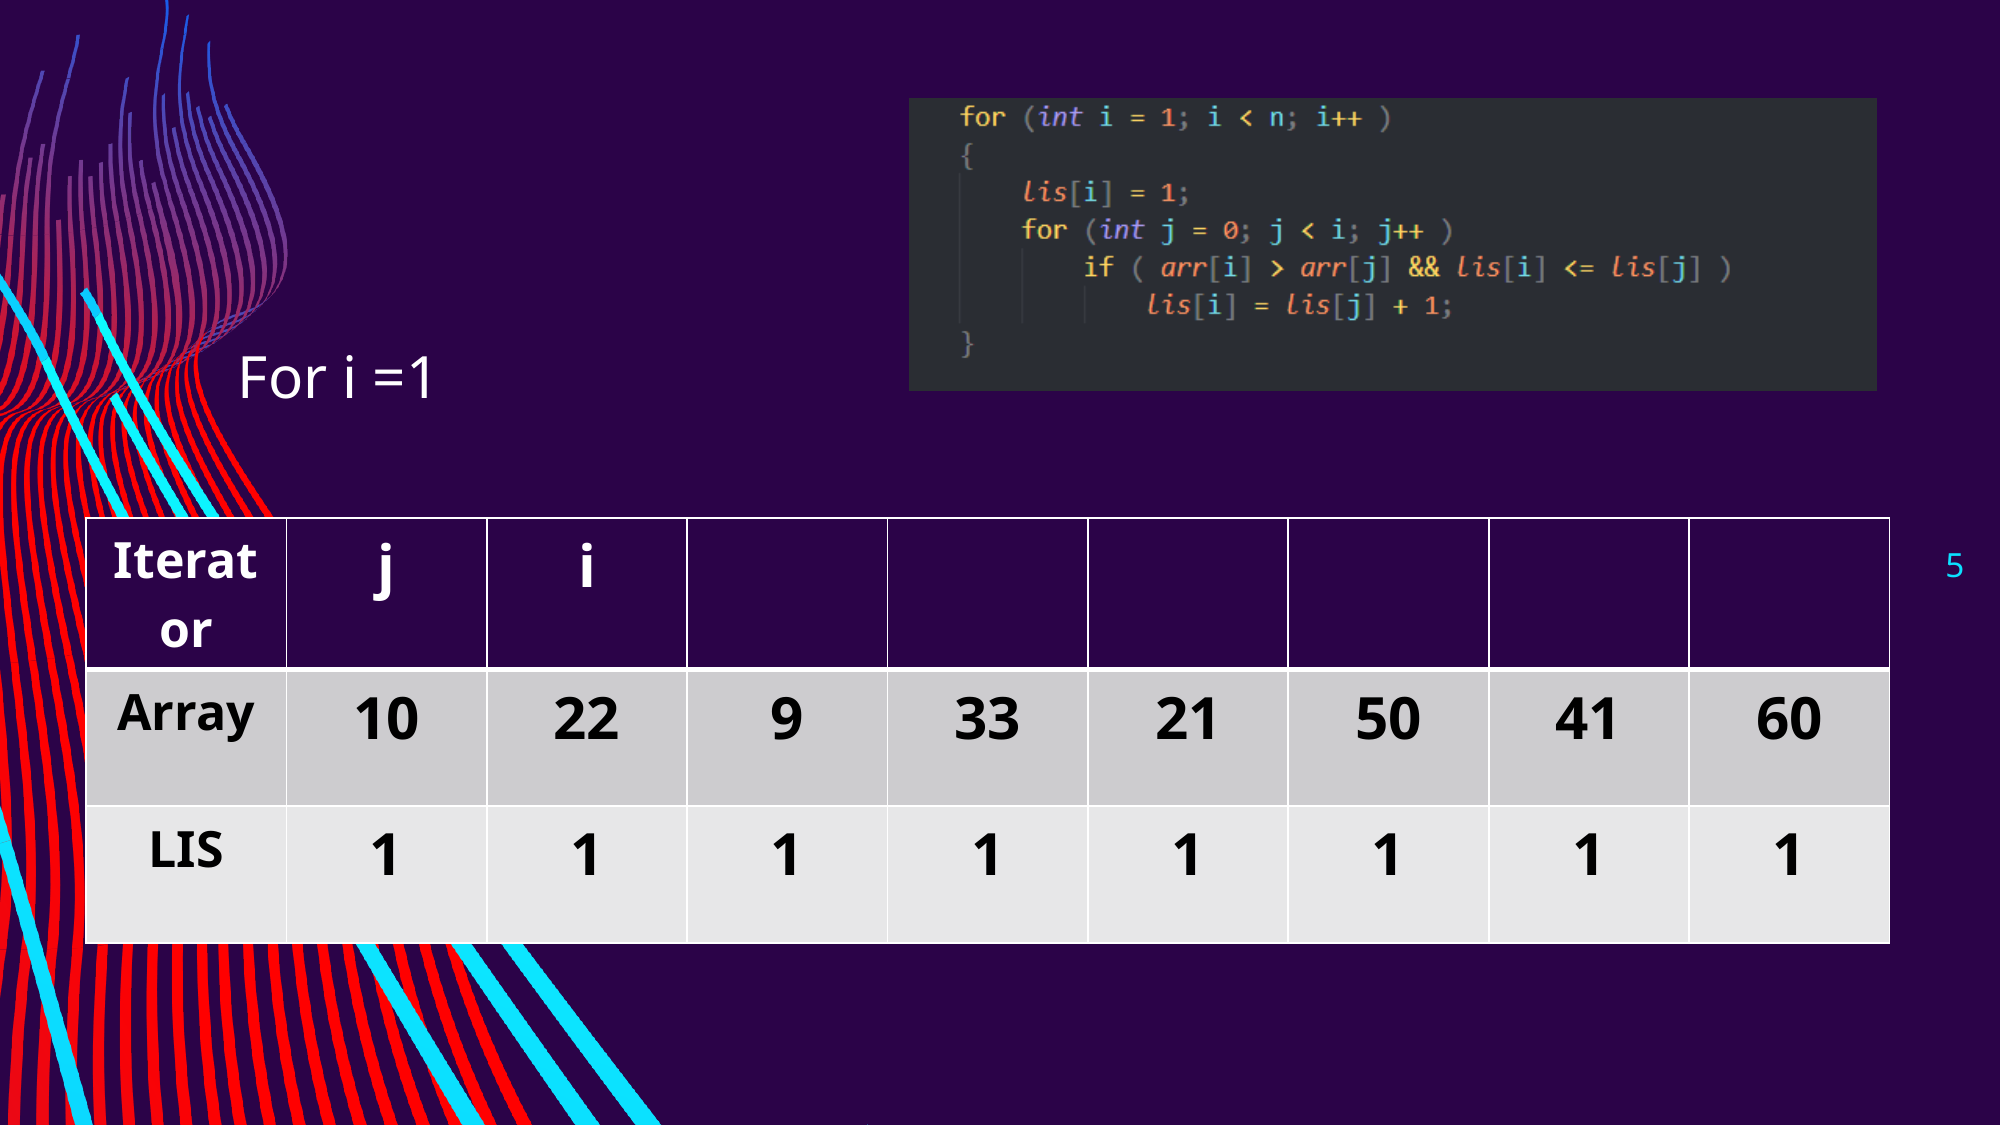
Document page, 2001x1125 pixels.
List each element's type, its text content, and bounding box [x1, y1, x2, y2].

table_header [888, 519, 1087, 667]
table_cell 1 [1289, 807, 1488, 942]
table_cell 1 [1490, 807, 1688, 942]
table_cell 1 [1089, 807, 1287, 942]
table_cell 41 [1490, 672, 1688, 805]
table_cell 33 [888, 672, 1087, 805]
table_cell LIS [87, 807, 286, 942]
table_header Iterator [87, 519, 286, 667]
table_header [688, 519, 887, 667]
table_header i [488, 519, 686, 667]
table_cell 22 [488, 672, 686, 805]
table_cell 10 [287, 672, 486, 805]
table_cell 1 [888, 807, 1087, 942]
table_cell 1 [688, 807, 887, 942]
table_cell 9 [688, 672, 887, 805]
table_cell 1 [488, 807, 686, 942]
table_cell 1 [287, 807, 486, 942]
table_cell 21 [1089, 672, 1287, 805]
table_header [1089, 519, 1287, 667]
table_header [1490, 519, 1688, 667]
table_cell Array [87, 672, 286, 805]
table_cell 50 [1289, 672, 1488, 805]
picture [0, 0, 2000, 1125]
table_header j [287, 519, 486, 667]
table_header [1289, 519, 1488, 667]
list For i =1 [223, 298, 1423, 484]
slide_number 5 [1890, 519, 1980, 615]
table_cell 60 [1690, 672, 1889, 805]
table_cell 1 [1690, 807, 1889, 942]
table_header [1690, 519, 1889, 667]
